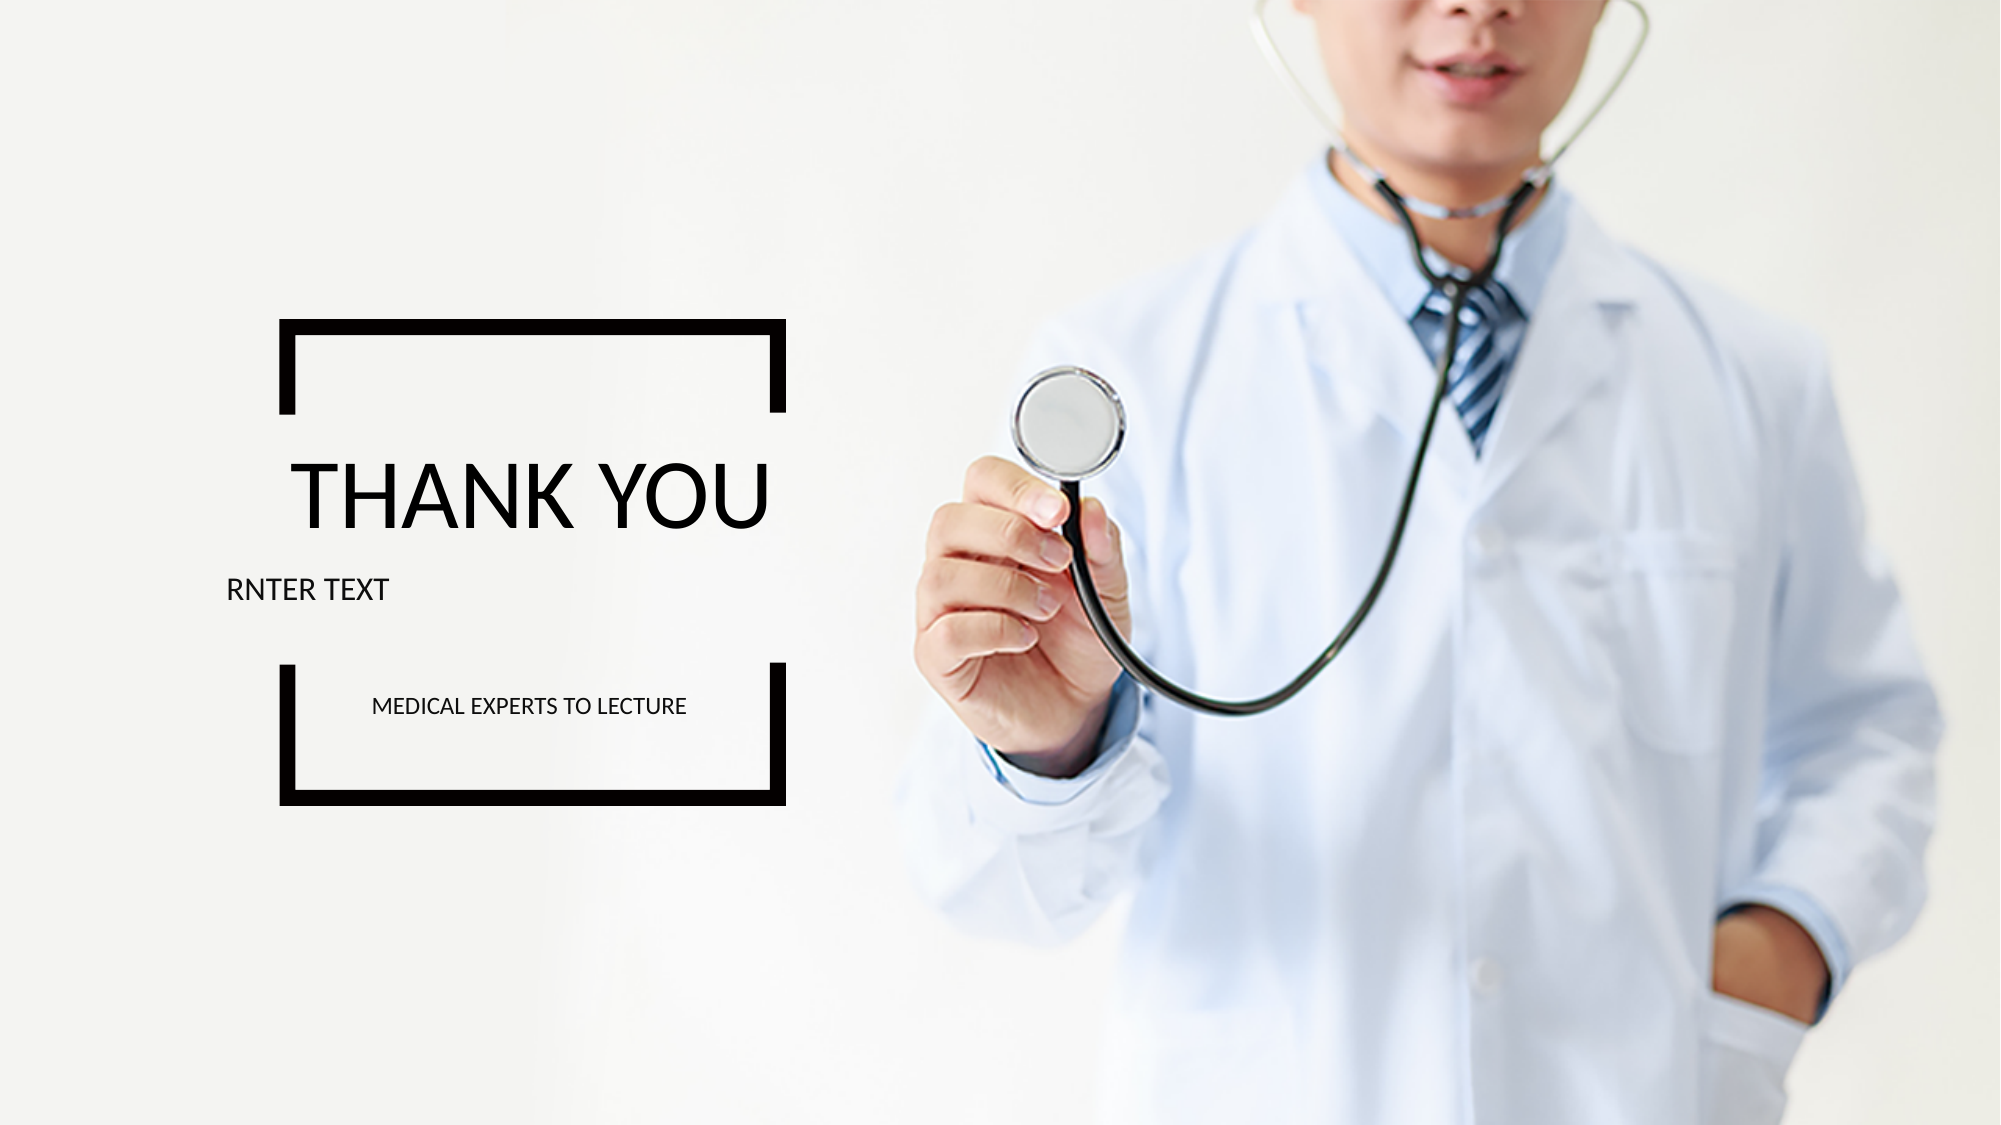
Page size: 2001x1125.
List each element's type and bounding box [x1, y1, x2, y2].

text_box [77, 319, 988, 806]
picture [0, 0, 2001, 1125]
